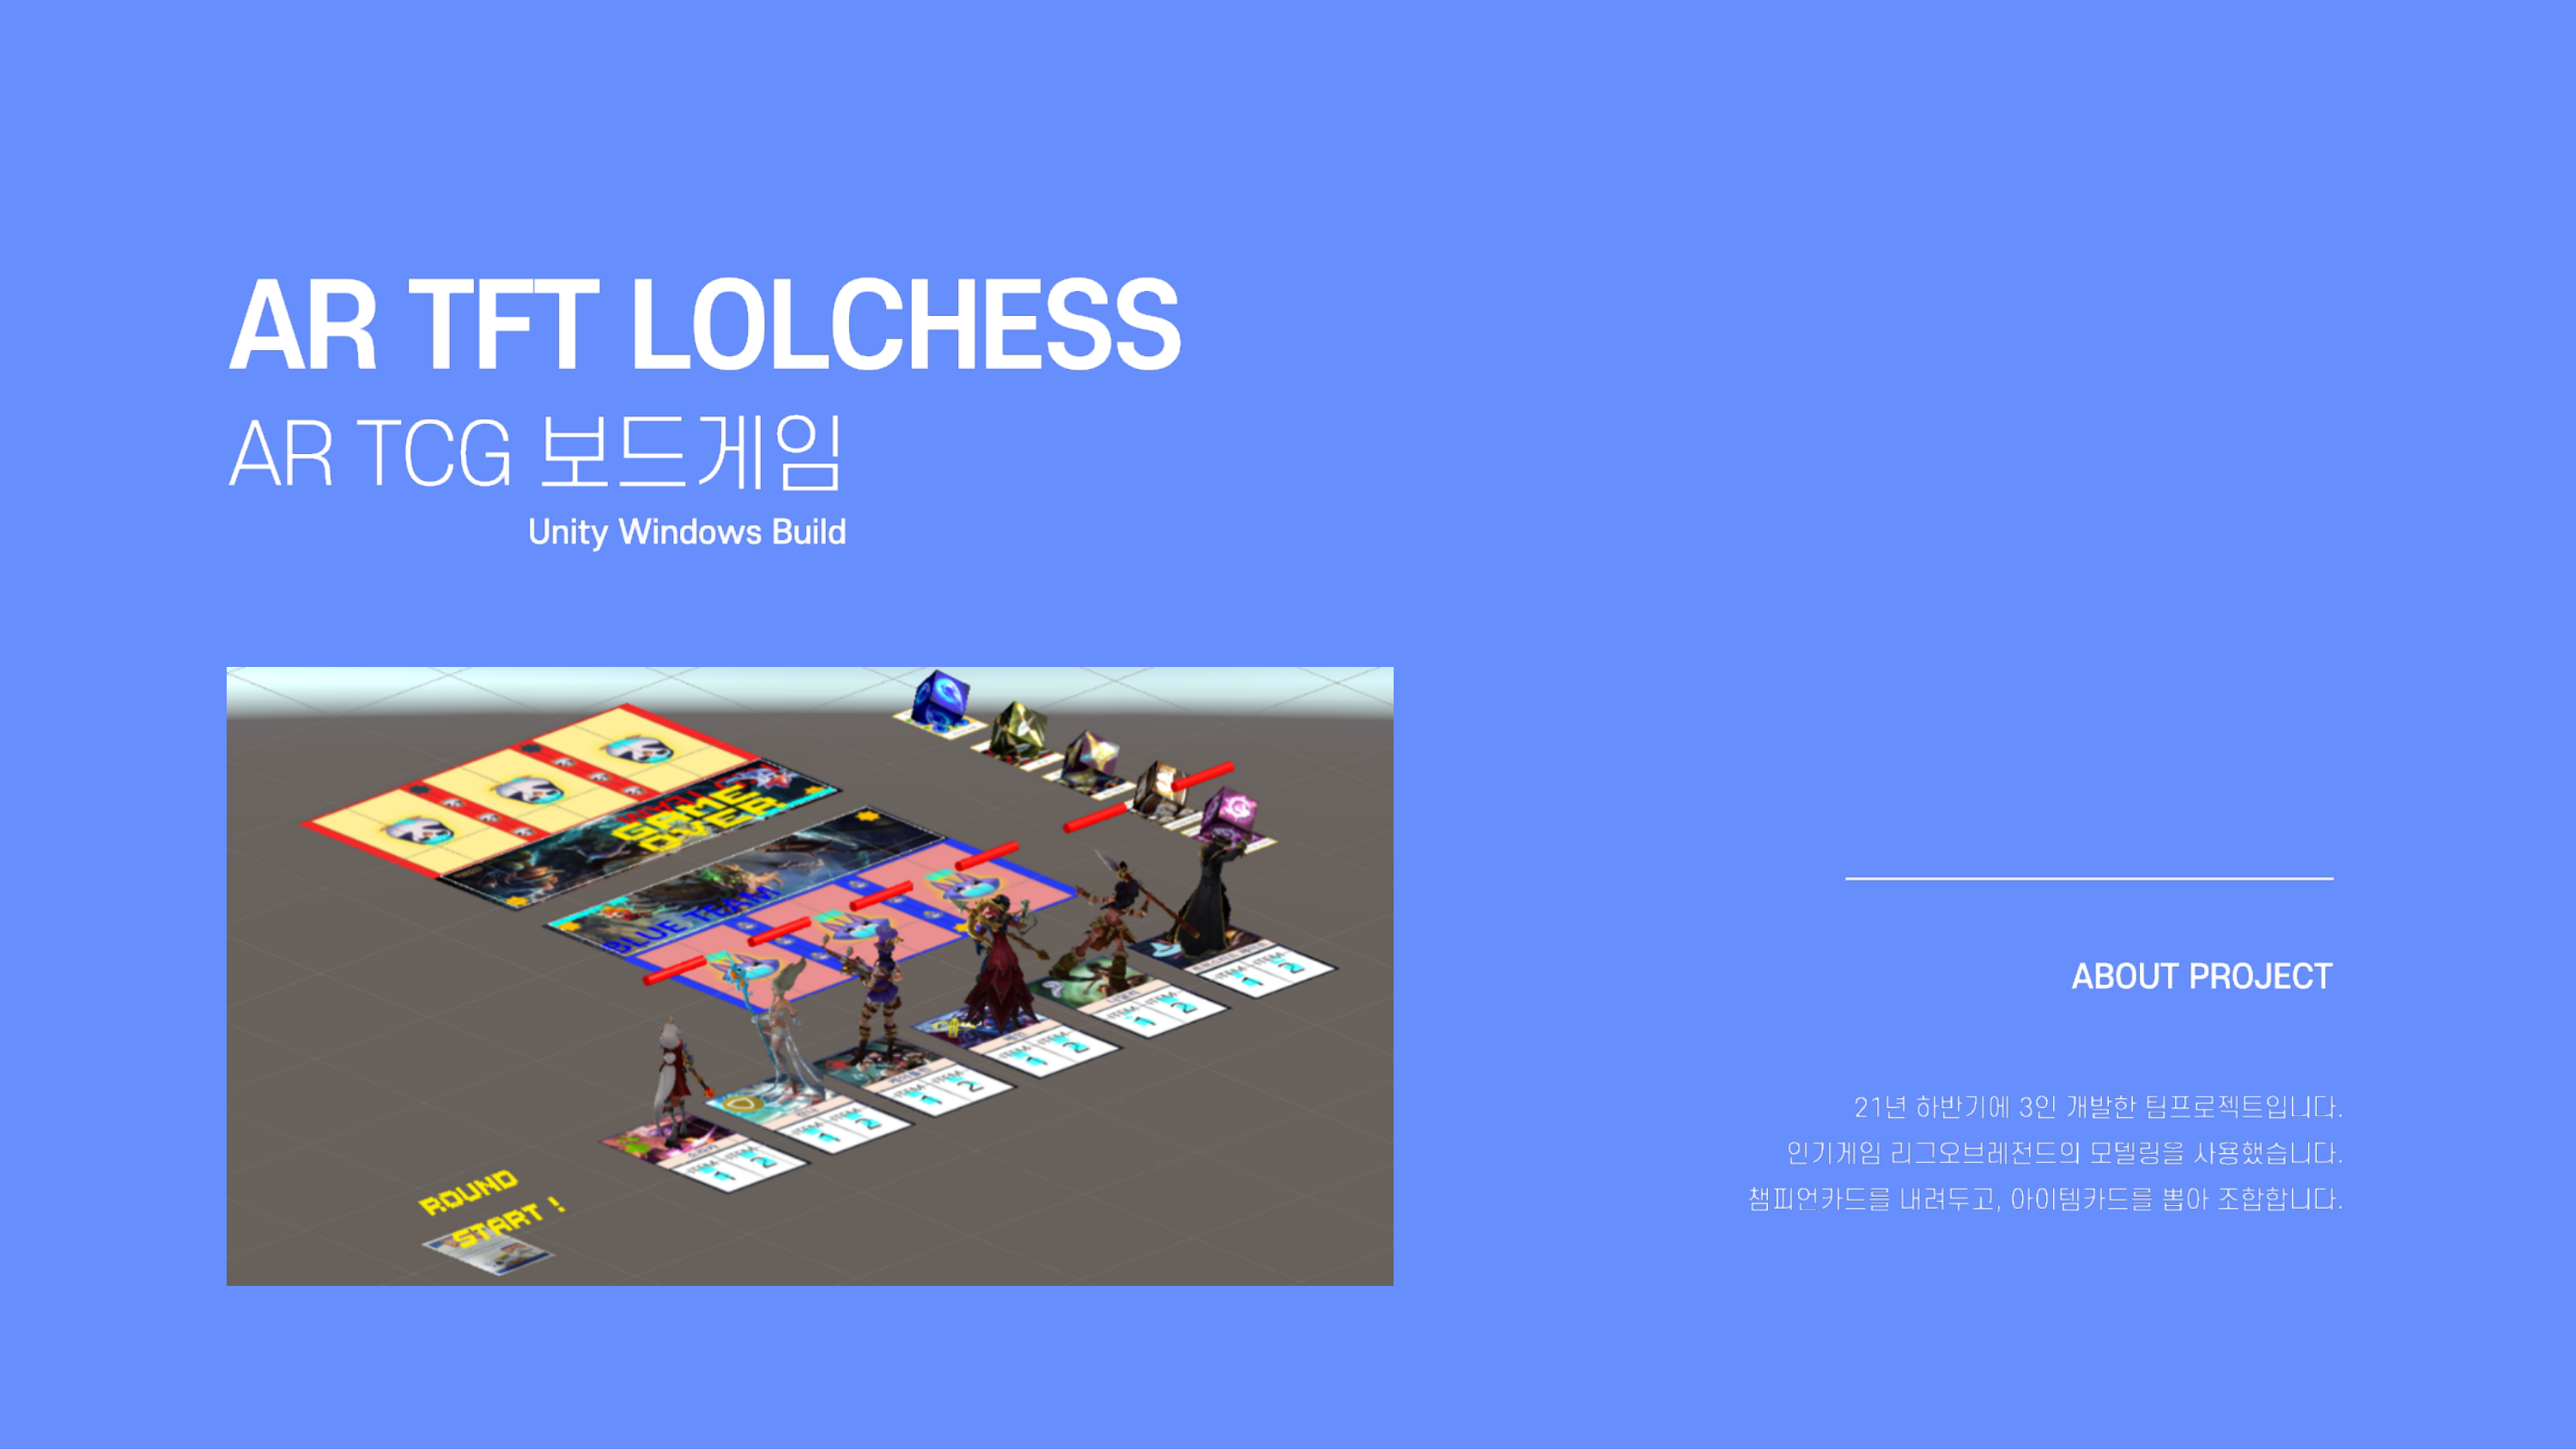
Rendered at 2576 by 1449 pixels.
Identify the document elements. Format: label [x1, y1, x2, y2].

picture [210, 132, 1234, 569]
text_box [227, 667, 1394, 1286]
text_box [1845, 872, 2334, 884]
picture [1817, 949, 2348, 1014]
picture [1734, 1040, 2356, 1229]
